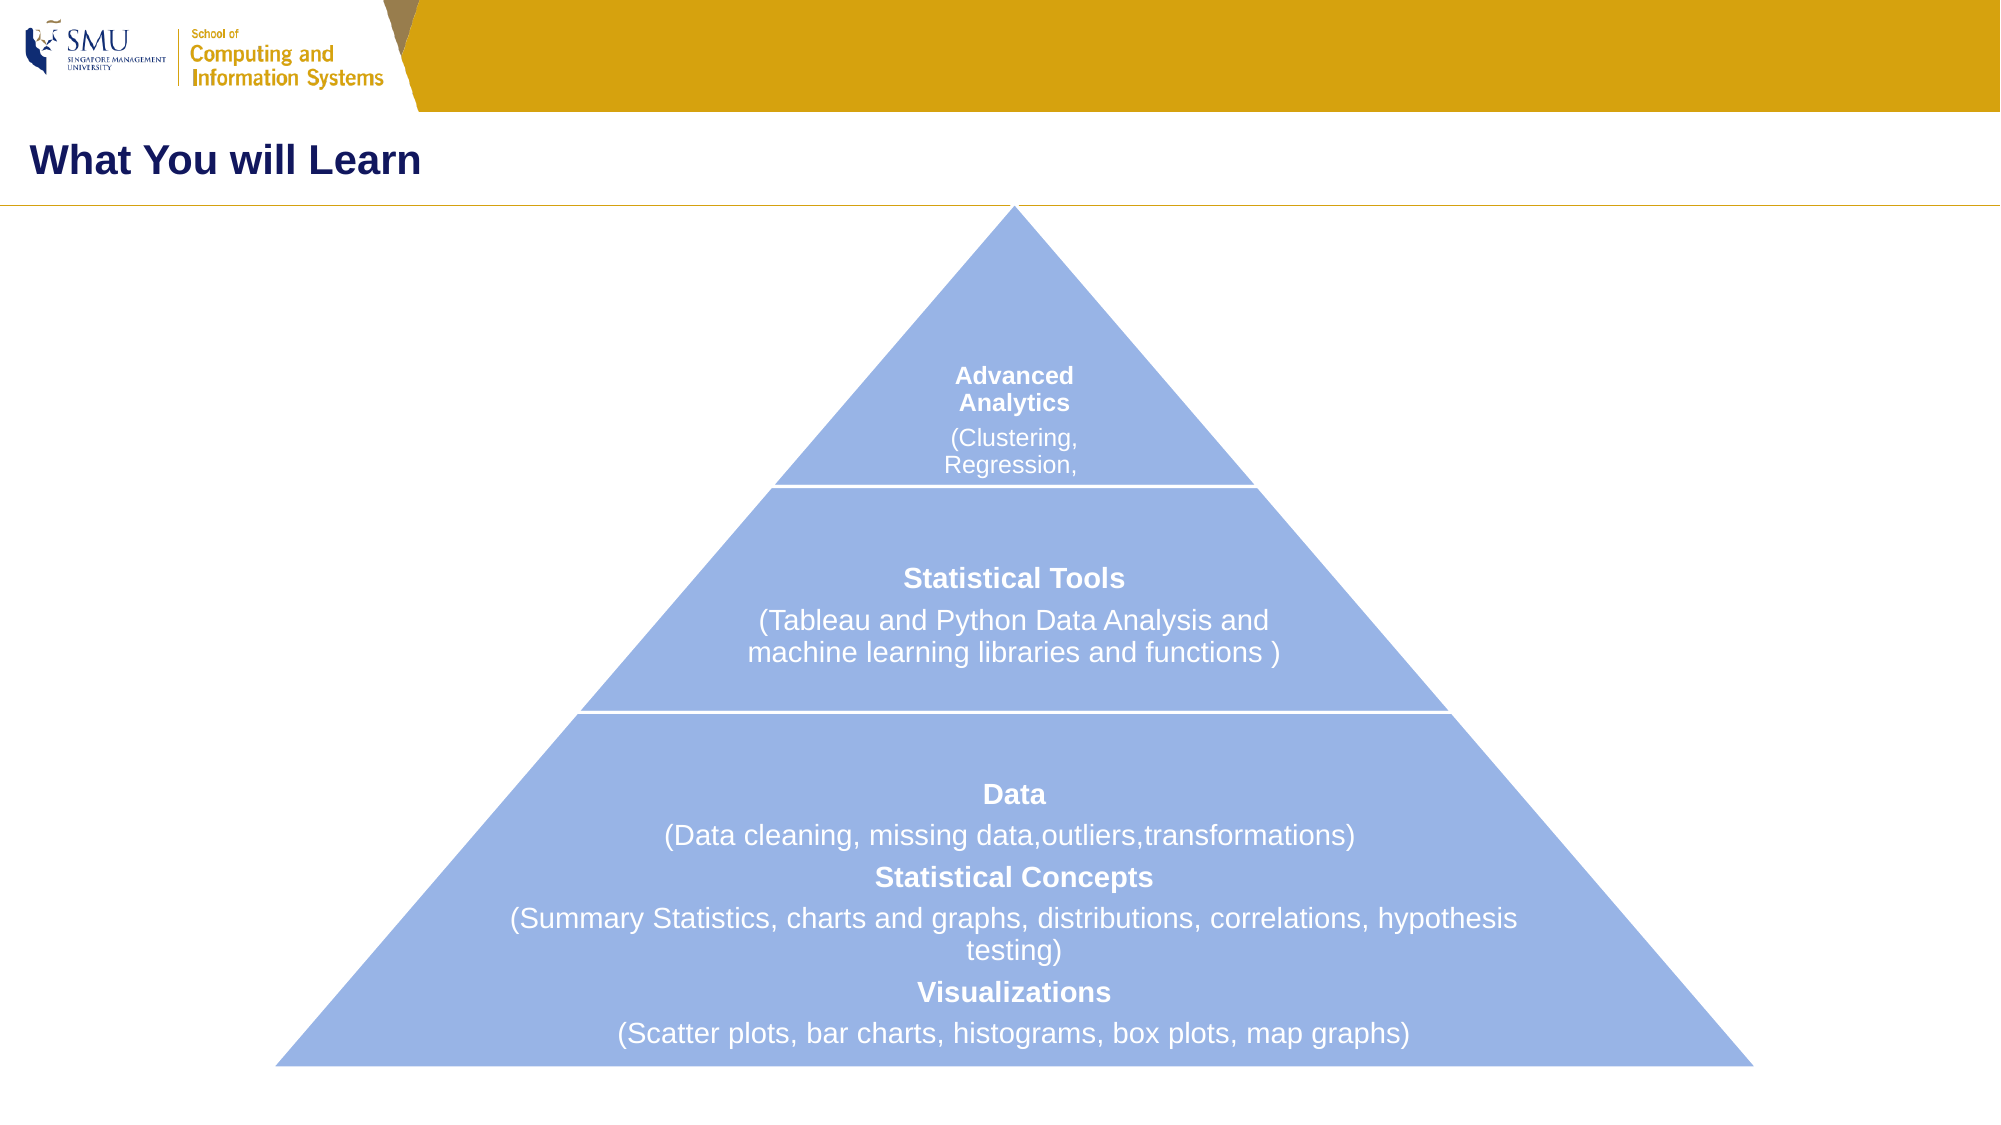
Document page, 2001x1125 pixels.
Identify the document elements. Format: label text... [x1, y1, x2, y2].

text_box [271, 202, 1758, 1068]
text_box What You will Learn [15, 138, 1626, 196]
